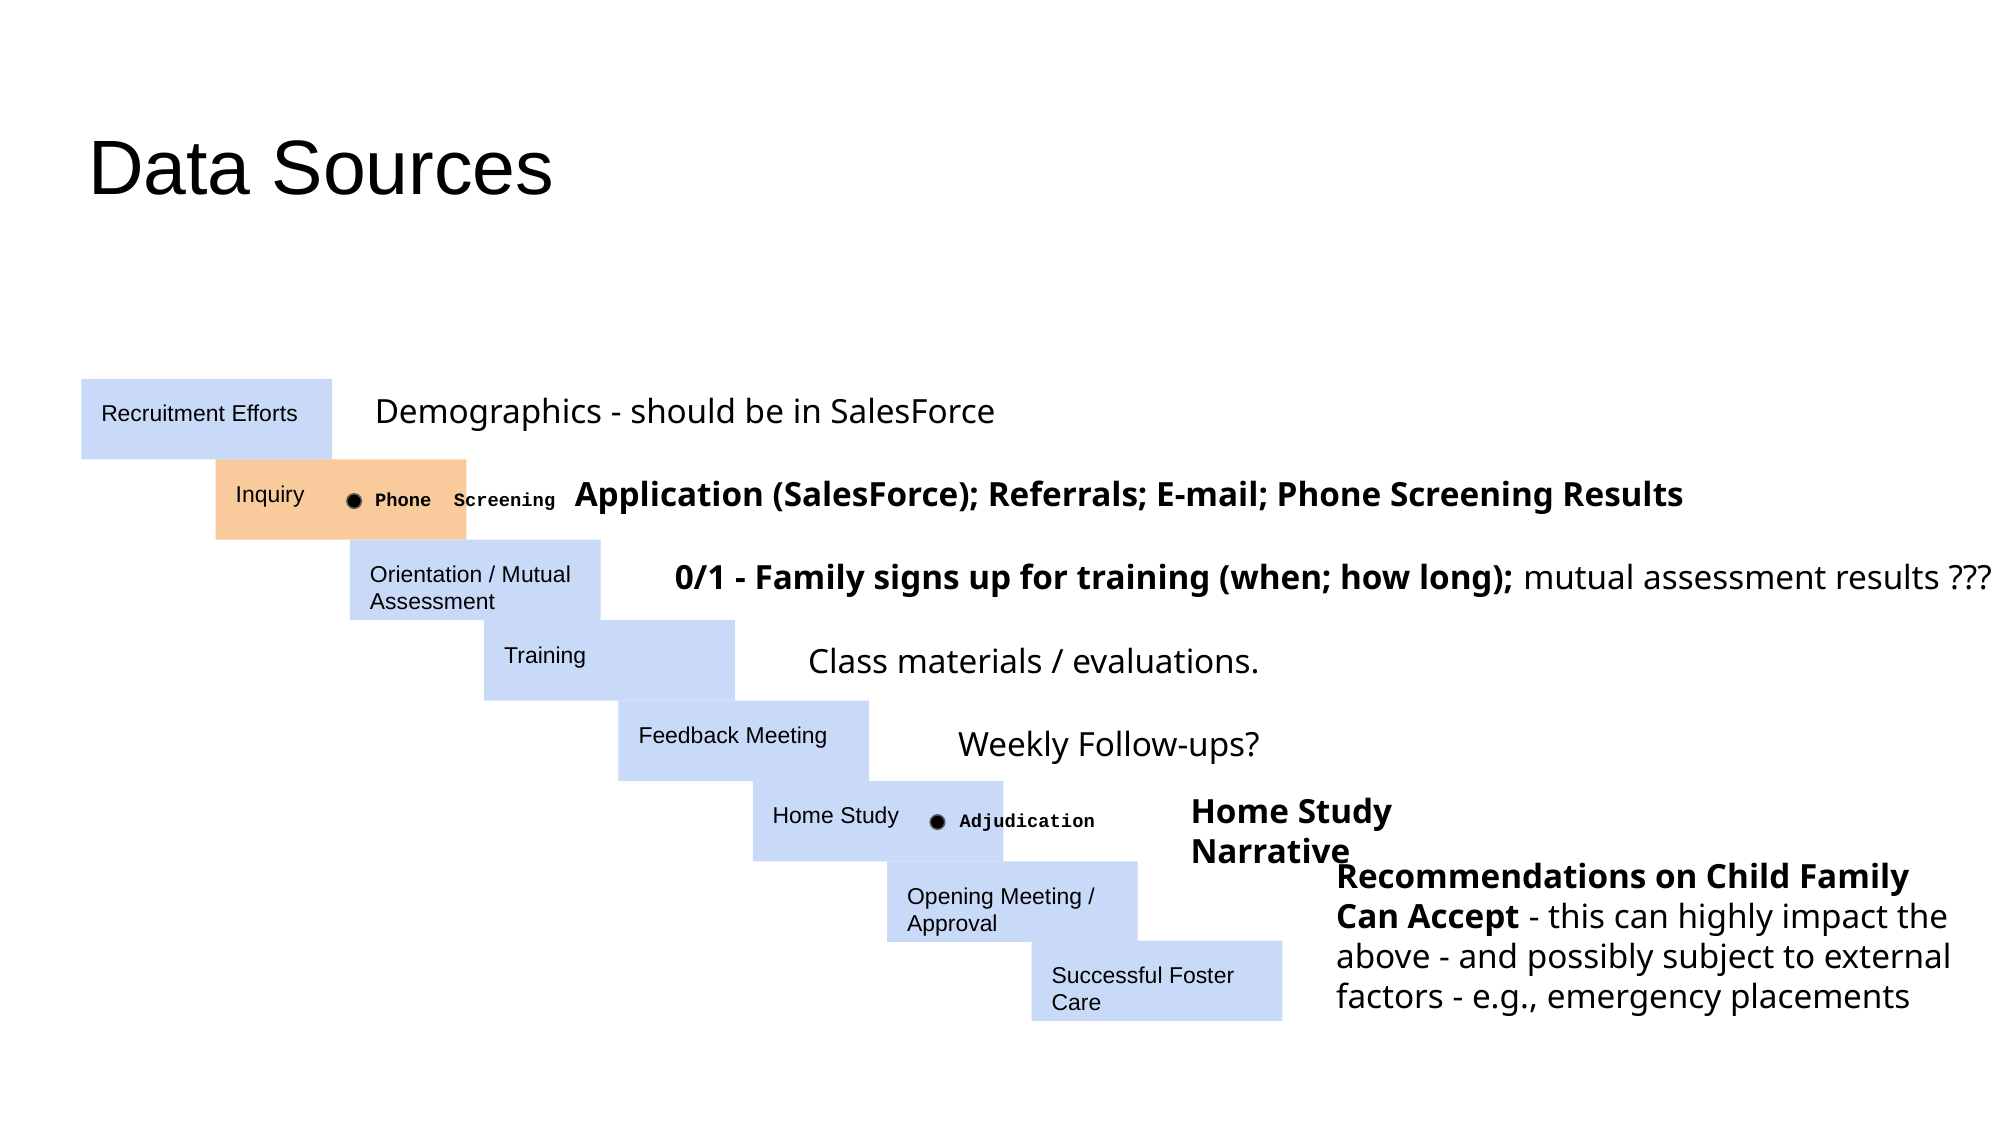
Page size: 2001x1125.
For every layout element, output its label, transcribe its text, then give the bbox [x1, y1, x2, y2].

text_box Orientation / Mutual Assessment [349, 539, 601, 621]
text_box Phone Screening [354, 467, 606, 534]
text_box Application (SalesForce); Referrals; E-mail; Phone Screening Results [554, 453, 1973, 519]
text_box Training [484, 620, 735, 701]
title Data Sources [68, 97, 1932, 223]
text_box Class materials / evaluations. [788, 619, 2000, 686]
text_box Adjudication [939, 788, 1120, 855]
text_box Successful Foster Care [1031, 940, 1283, 1021]
text_box Home Study Narrative [1170, 769, 1559, 836]
text_box Feedback Meeting [618, 700, 870, 782]
text_box Recruitment Efforts [81, 378, 333, 460]
text_box 0/1 - Family signs up for training (when; how long); mutual assessment results ??? [654, 536, 2000, 603]
text_box Home Study [752, 781, 1004, 862]
text_box [346, 493, 362, 509]
text_box Opening Meeting / Approval [887, 861, 1138, 942]
text_box Demographics - should be in SalesForce [354, 369, 1773, 436]
text_box Inquiry [215, 459, 467, 540]
text_box Recommendations on Child Family Can Accept - this can highly impact the above - and possibly subject to external factors - e.g., emergency placements [1316, 880, 2000, 989]
text_box [930, 814, 939, 830]
text_box Weekly Follow-ups? [938, 703, 2000, 769]
